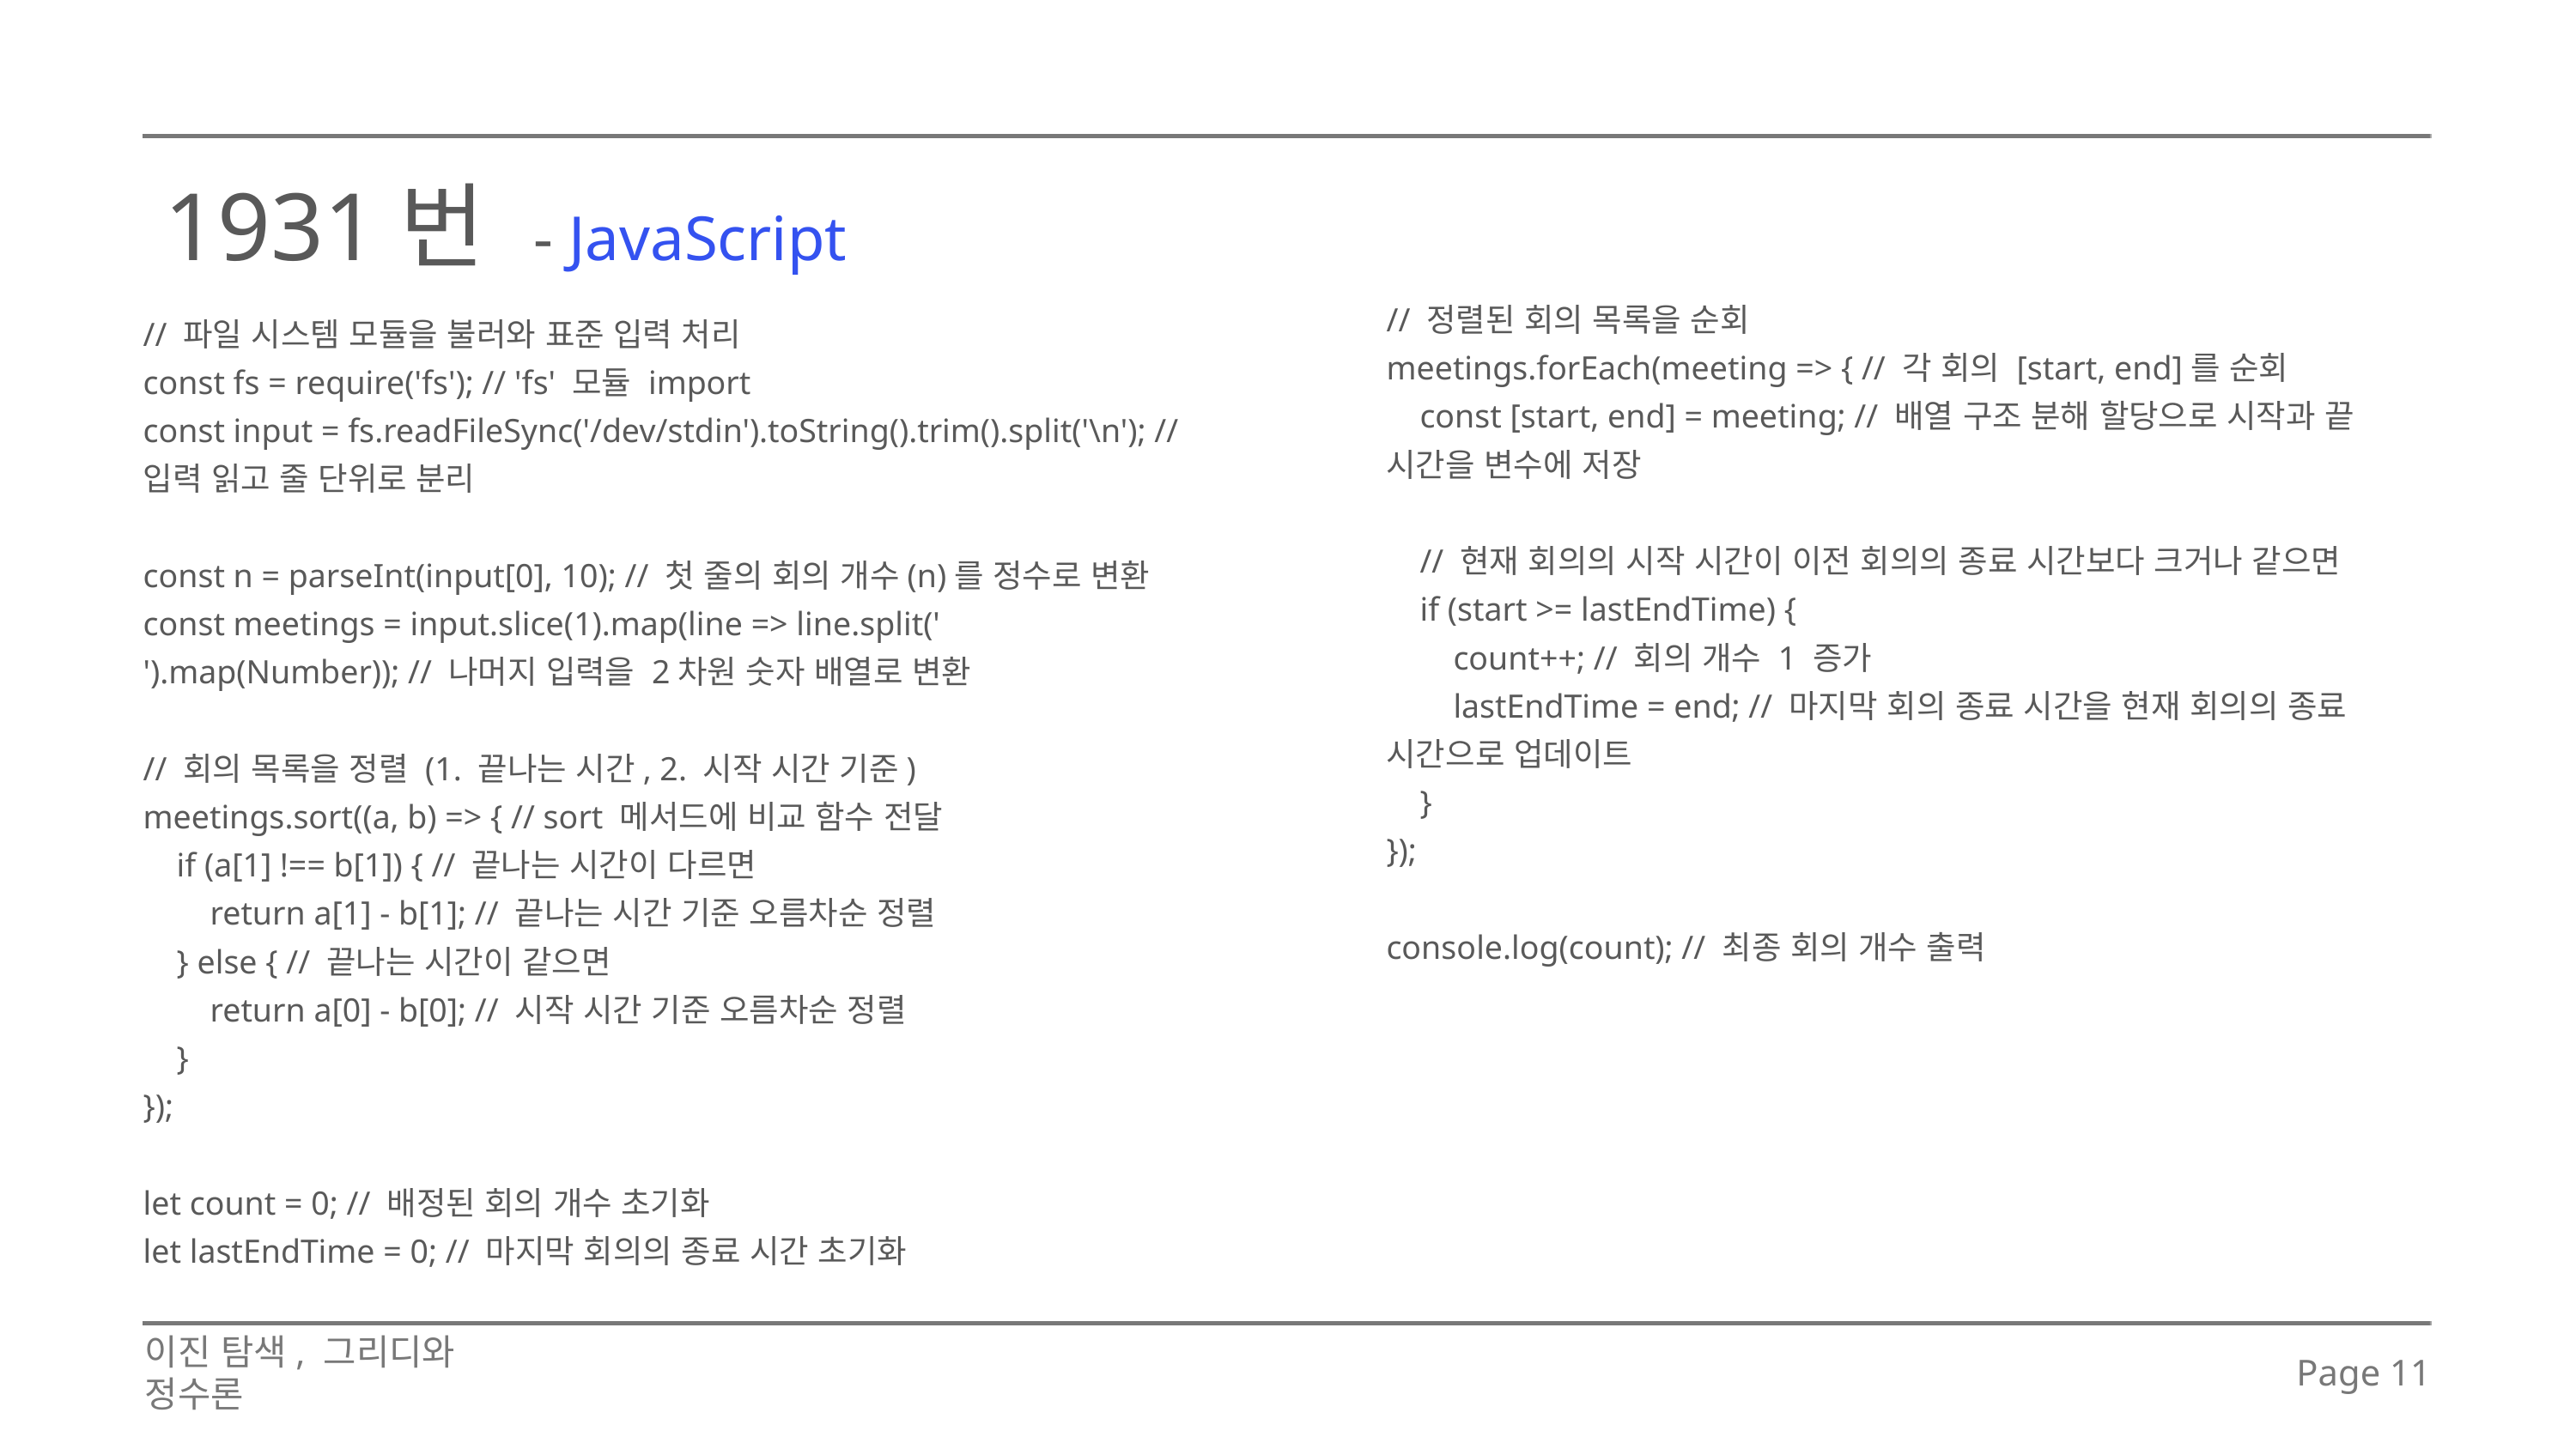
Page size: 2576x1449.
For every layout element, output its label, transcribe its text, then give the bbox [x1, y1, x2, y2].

text_box 1931번 - JavaScript [164, 157, 2488, 288]
text_box Page 11 [2287, 1348, 2432, 1399]
picture [143, 1321, 2432, 1325]
text_box // 파일 시스템 모듈을 불러와 표준 입력 처리 const fs = require('fs'); // 'fs' 모듈 import const input = fs.readFileSync('/dev/stdin').toString().trim().split('\n'); // 입력 읽고 줄 단위로 분리 const n = parseInt(input[0], 10); // 첫 줄의 회의 개수(n)를 정수로 변환 const meetings = input.slice(1).map(line => line.split(' ').map(Number)); // 나머지 입력을 2차원 숫자 배열로 변환 // 회의 목록을 정렬 (1. 끝나는 시간, 2. 시작 시간 기준) meetings.sort((a, b) => { // sort 메서드에 비교 함수 전달 if (a[1] !== b[1]) { // 끝나는 시간이 다르면 return a[1] - b[1]; // 끝나는 시간 기준 오름차순 정렬 } else { // 끝나는 시간이 같으면 return a[0] - b[0]; // 시작 시간 기준 오름차순 정렬 } }); let count = 0; // 배정된 회의 개수 초기화 let lastEndTime = 0; // 마지막 회의의 종료 시간 초기화 [143, 302, 1224, 1272]
picture [143, 133, 2432, 138]
text_box 이진 탐색, 그리디와 정수론 [144, 1352, 532, 1395]
text_box // 정렬된 회의 목록을 순회 meetings.forEach(meeting => { // 각 회의 [start, end]를 순회 const [start, end] = meeting; // 배열 구조 분해 할당으로 시작과 끝 시간을 변수에 저장 // 현재 회의의 시작 시간이 이전 회의의 종료 시간보다 크거나 같으면 if (start >= lastEndTime) { count++; // 회의 개수 1 증가 lastEndTime = end; // 마지막 회의 종료 시간을 현재 회의의 종료 시간으로 업데이트 } }); console.log(count); // 최종 회의 개수 출력 [1386, 289, 2440, 966]
